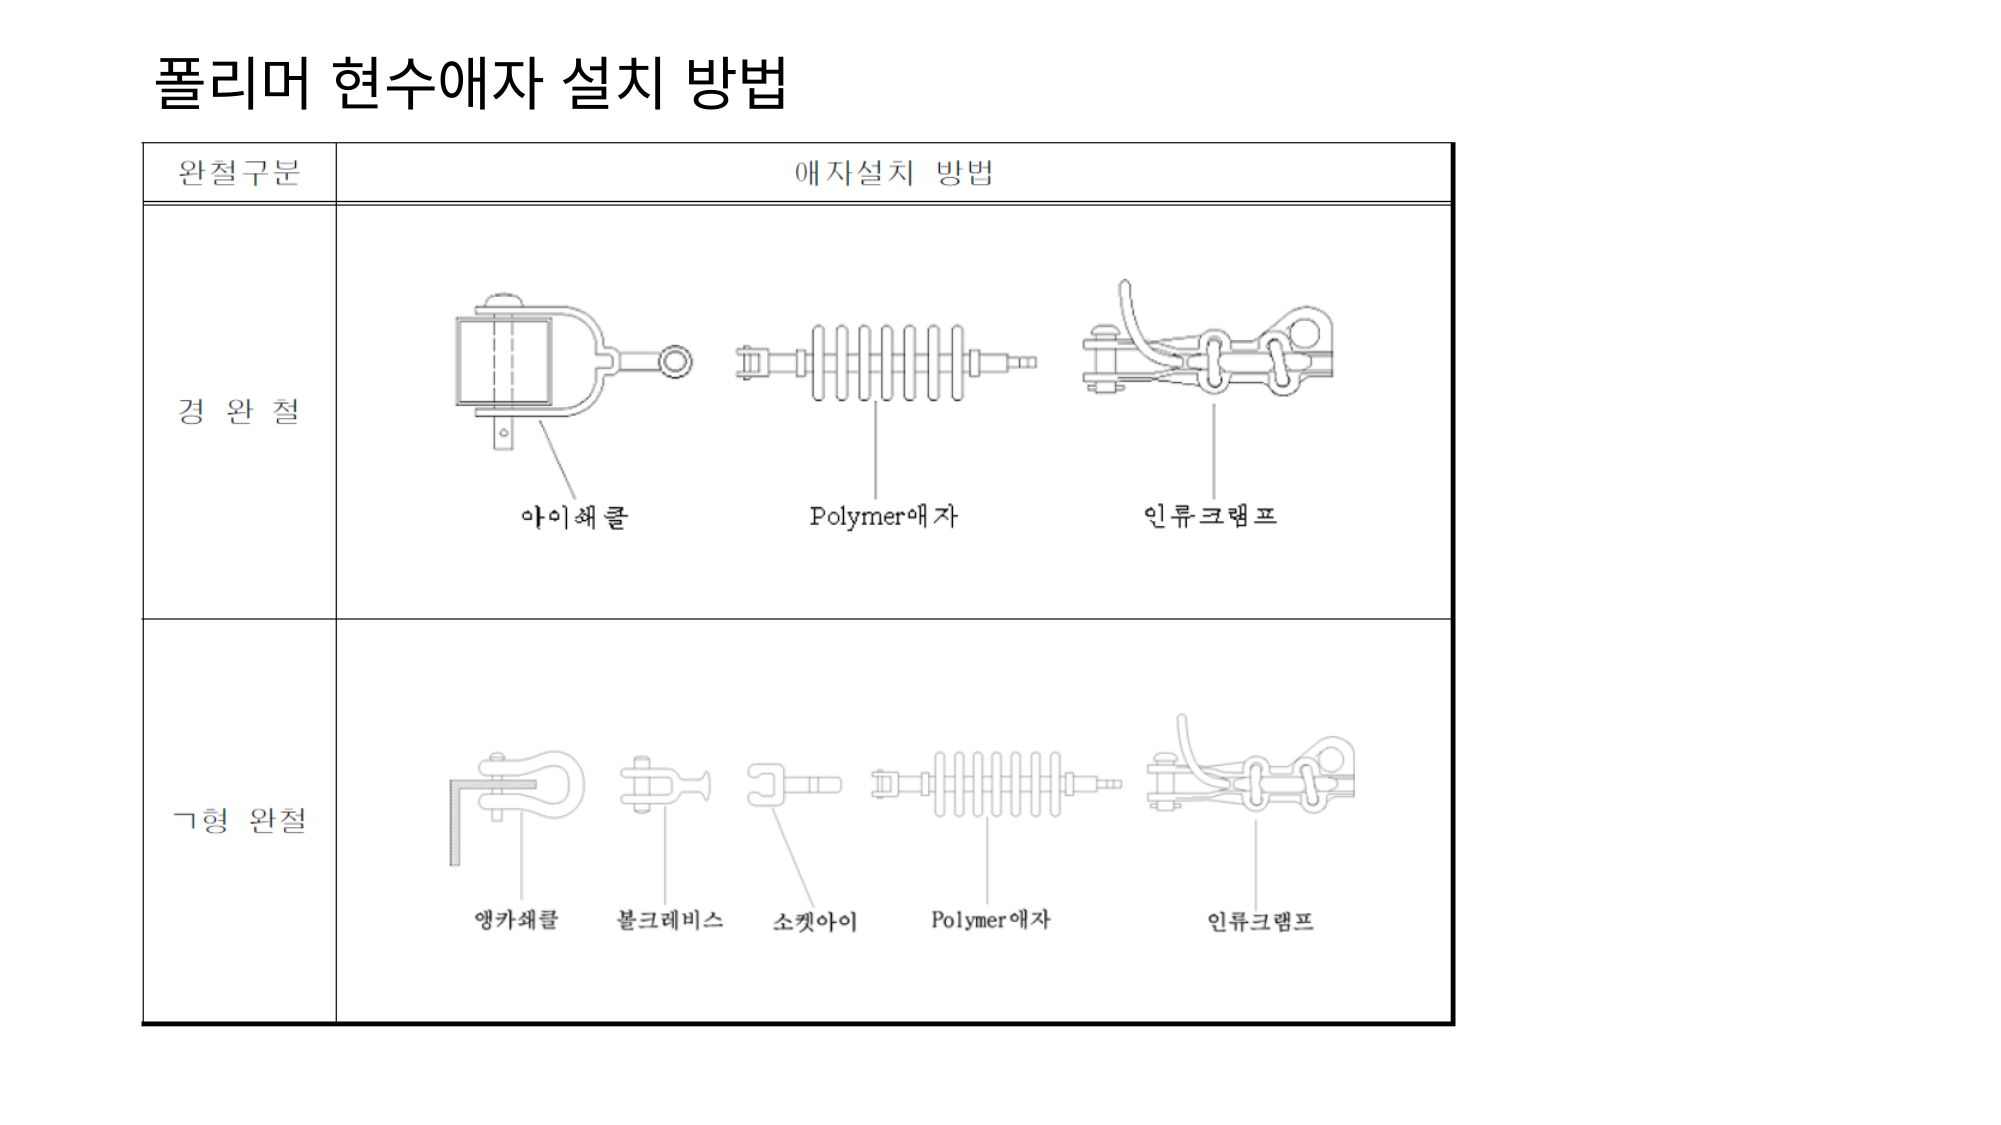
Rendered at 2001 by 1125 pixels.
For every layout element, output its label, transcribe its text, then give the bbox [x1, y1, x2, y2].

title 폴리머 현수애자 설치 방법 [138, 37, 1864, 136]
picture [138, 135, 1458, 1030]
